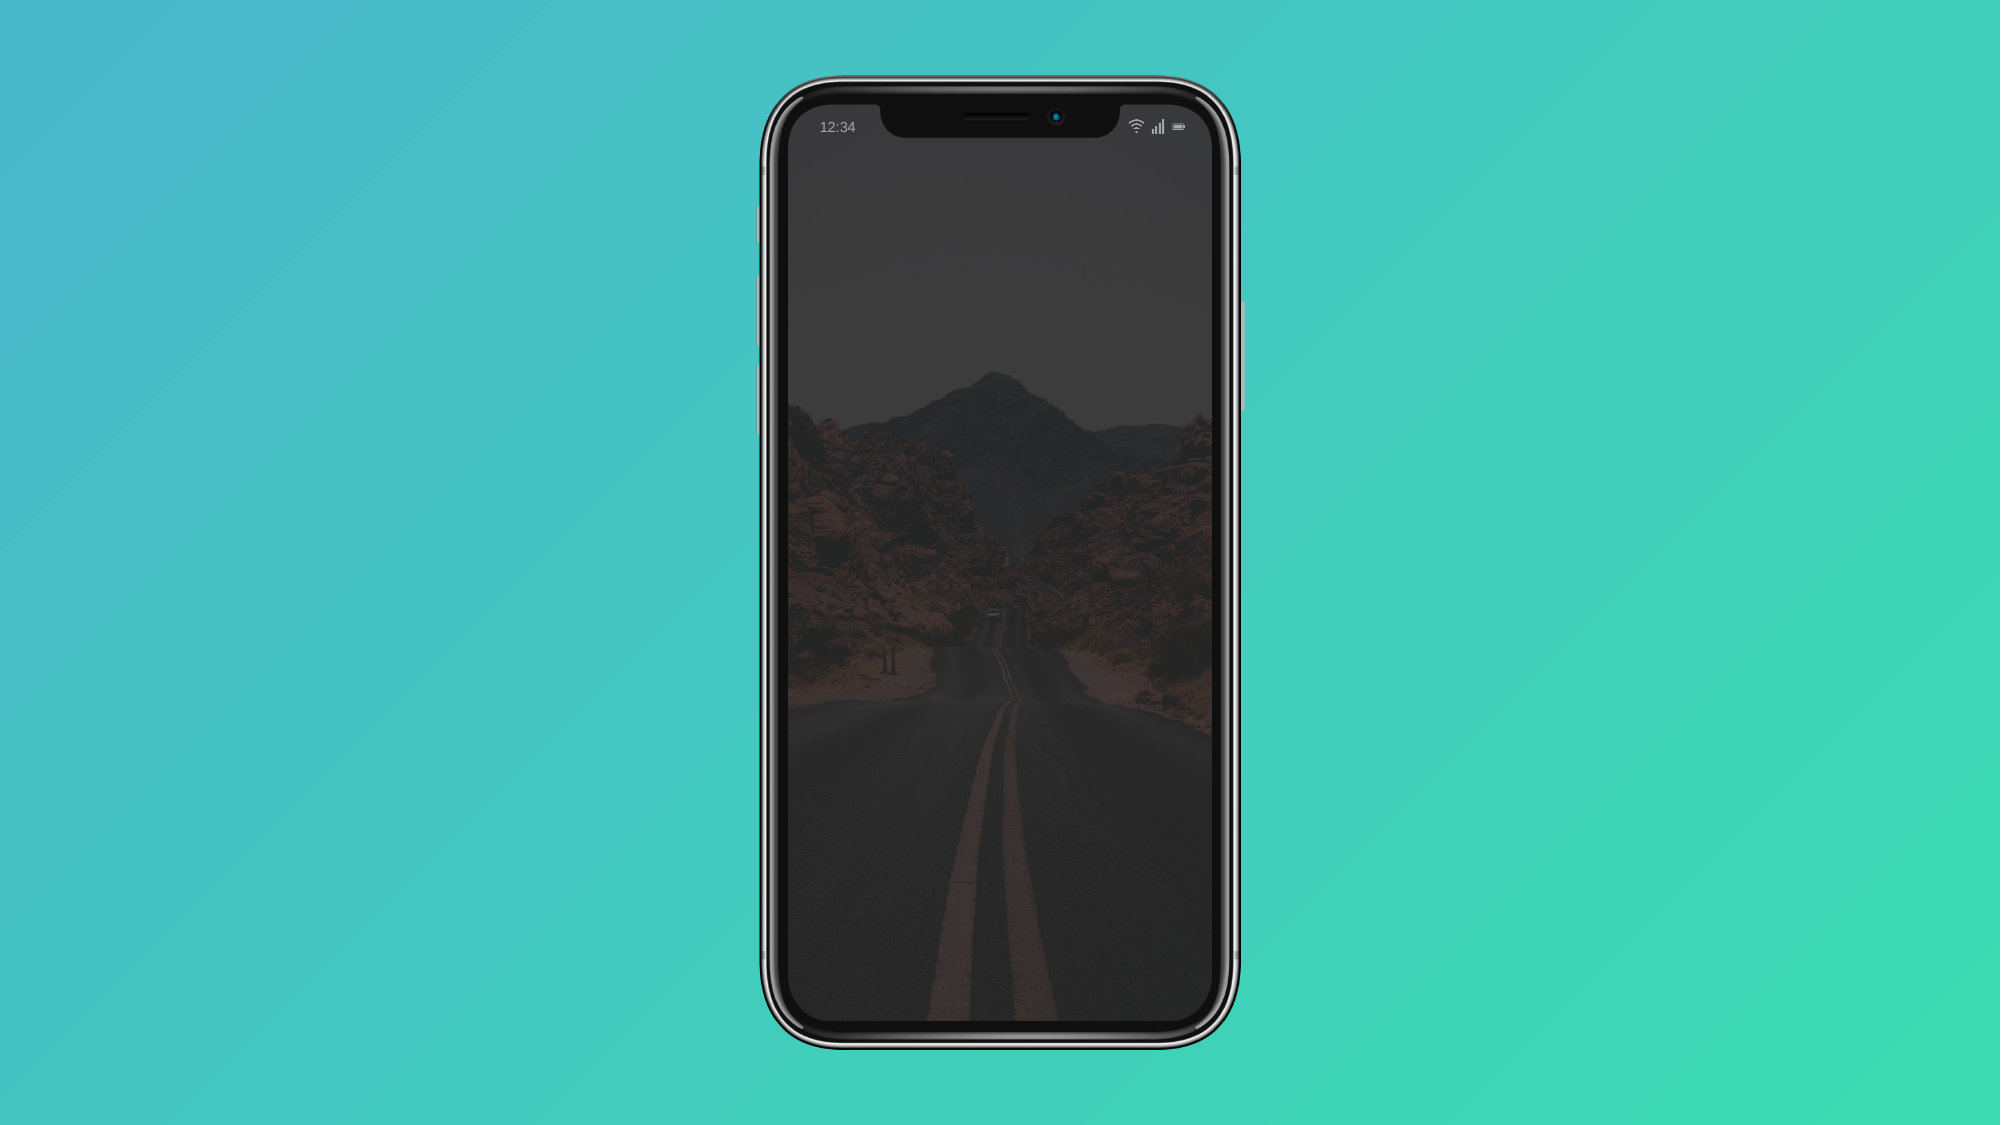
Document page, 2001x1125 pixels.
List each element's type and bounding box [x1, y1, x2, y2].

picture [748, 64, 1252, 1061]
